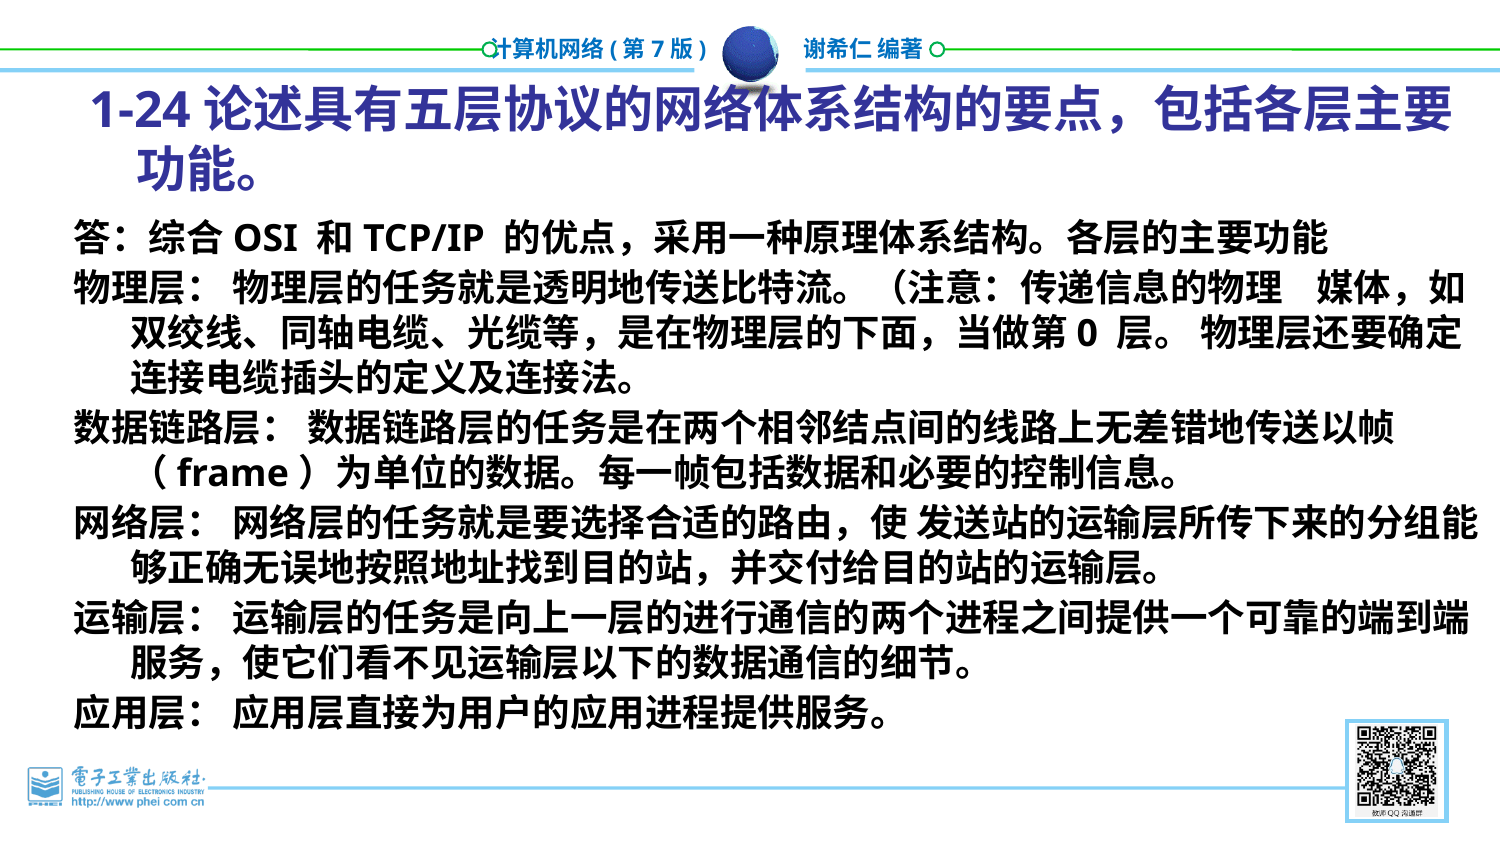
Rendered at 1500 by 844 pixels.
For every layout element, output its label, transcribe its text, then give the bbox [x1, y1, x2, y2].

picture [23, 764, 208, 809]
picture [1355, 742, 1438, 817]
picture [720, 24, 780, 70]
text_box 答：综合OSI 和TCP/IP 的优点，采用一种原理体系结构。各层的主要功能 物理层： 物理层的任务就是透明地传送比特流。（注意：传递信息的物理 媒体，如双绞线、同轴电缆、光缆等，是在物理层的下面，当做第0 层。 物理层还要确定连接电缆插头的定义及连接法。 数据链路层： 数据链路层的任务是在两个相邻结点间的线路上无差错地传送以帧（frame）为单位的数据。每一帧包括数据和必要的控制信息。 网络层： 网络层的任务就是要选择合适的路由，使 发送站的运输层所传下来的分组能够正确无误地按照地址找到目的站，并交付给目的站的运输层。 运输层： 运输层的任务是向上一层的进行通信的两个进程之间提供一个可靠的端到端服务，使它们看不见运输层以下的数据通信的细节。 应用层： 应用层直接为用户的应用进程提供服务。 [59, 206, 1500, 742]
text_box 1-24论述具有五层协议的网络体系结构的要点，包括各层主要功能。 [0, 70, 1500, 206]
